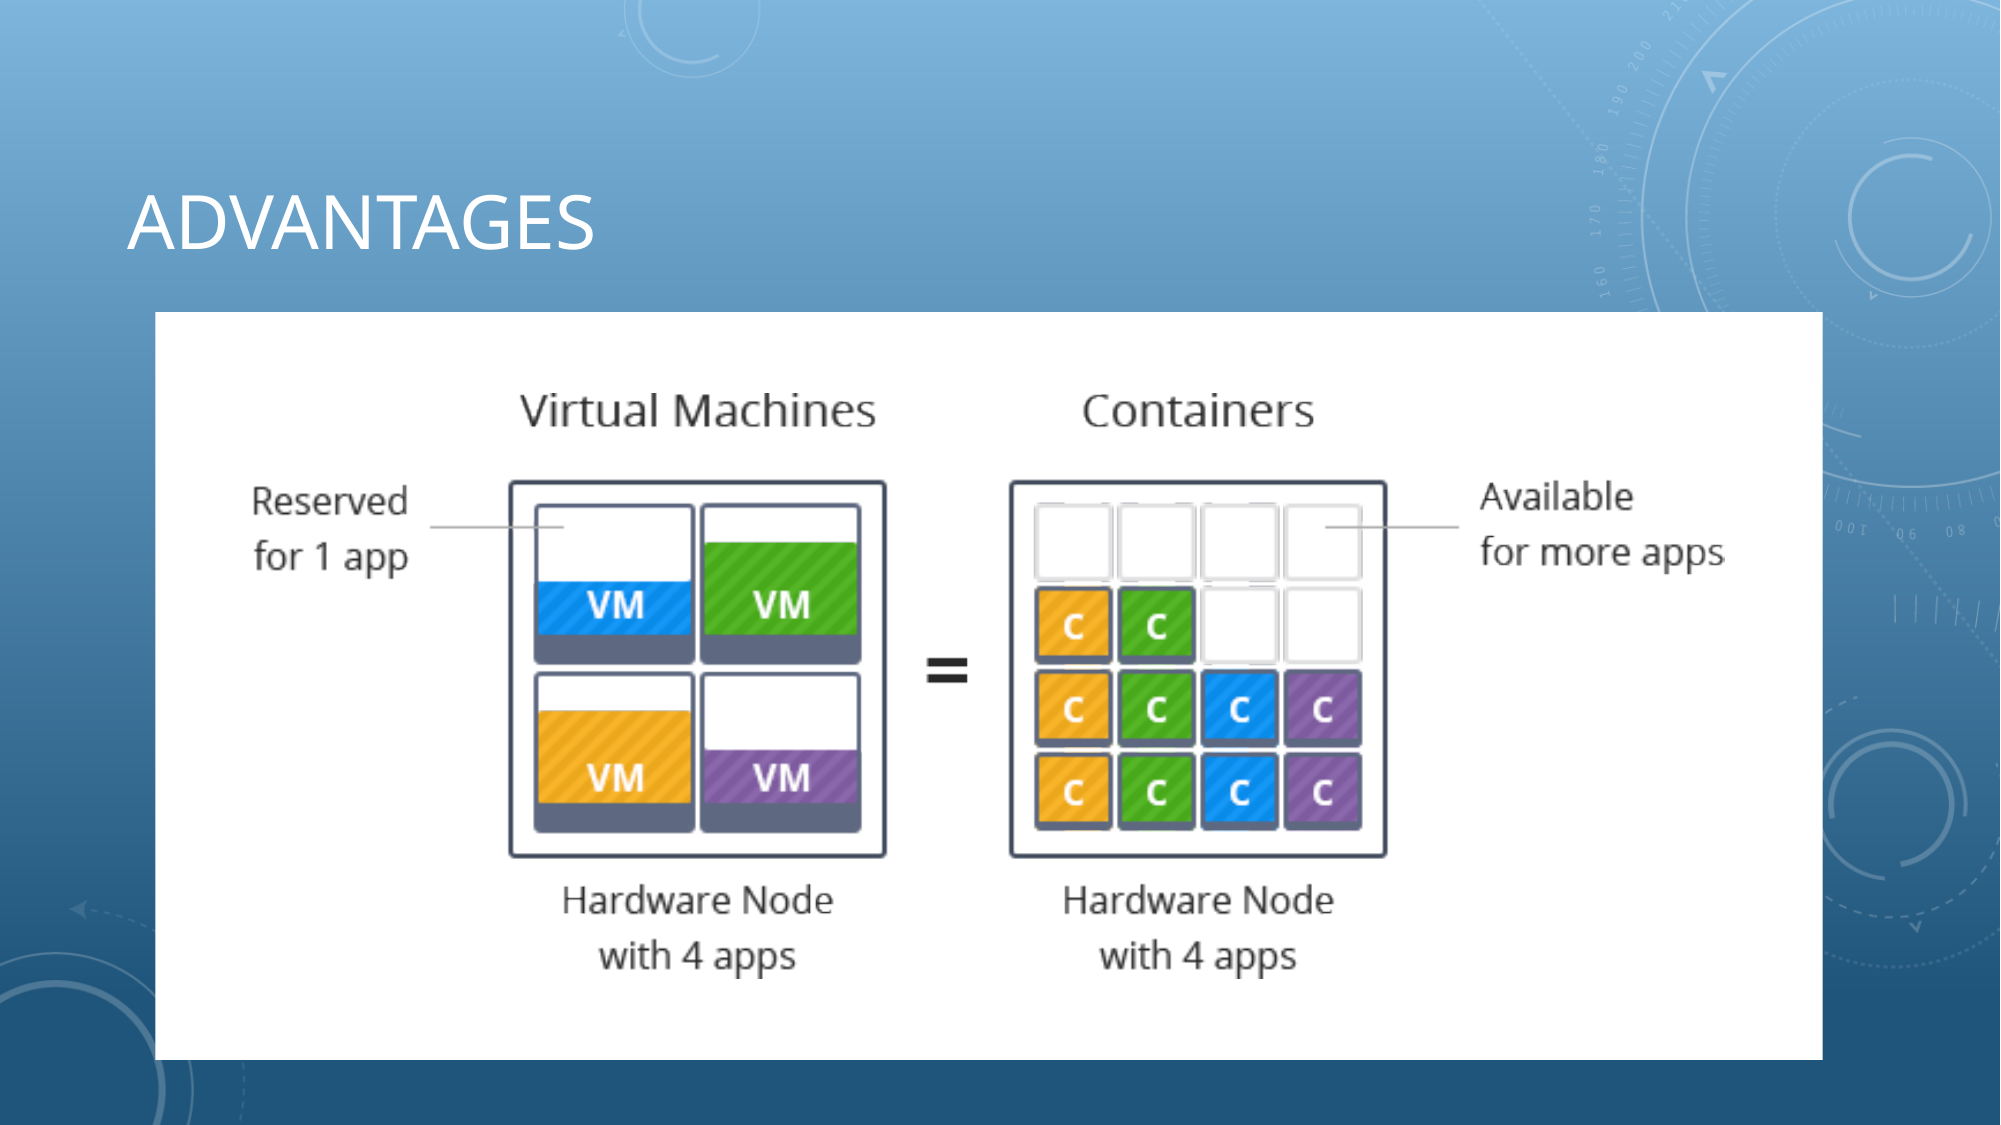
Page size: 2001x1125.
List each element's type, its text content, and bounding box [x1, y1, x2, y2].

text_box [155, 311, 1823, 1061]
picture [0, 0, 2000, 1125]
title Advantages [112, 99, 1775, 339]
